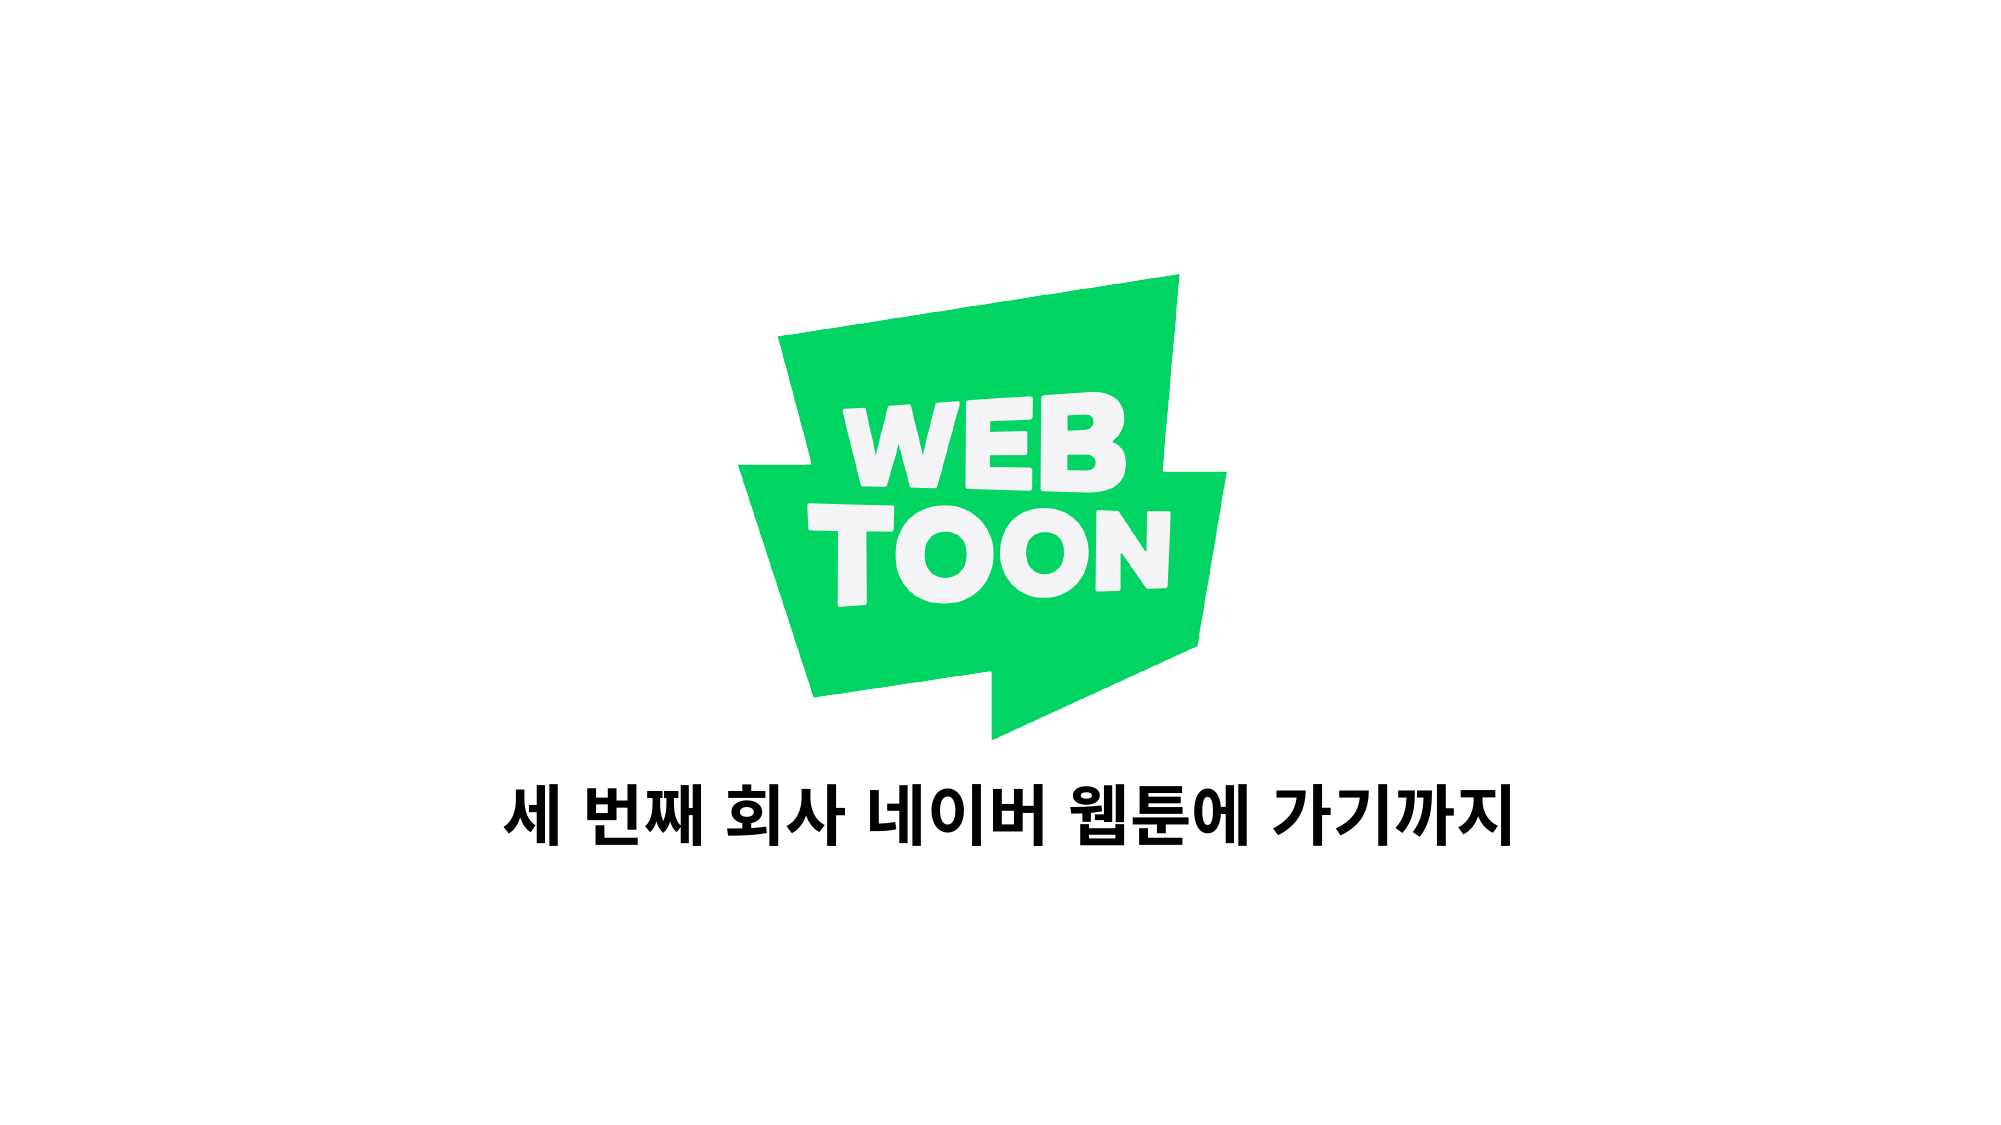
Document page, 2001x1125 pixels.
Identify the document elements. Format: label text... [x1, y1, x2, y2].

text_box 세 번째 회사 네이버 웹툰에 가기까지 [487, 766, 1534, 862]
picture [689, 250, 1268, 776]
